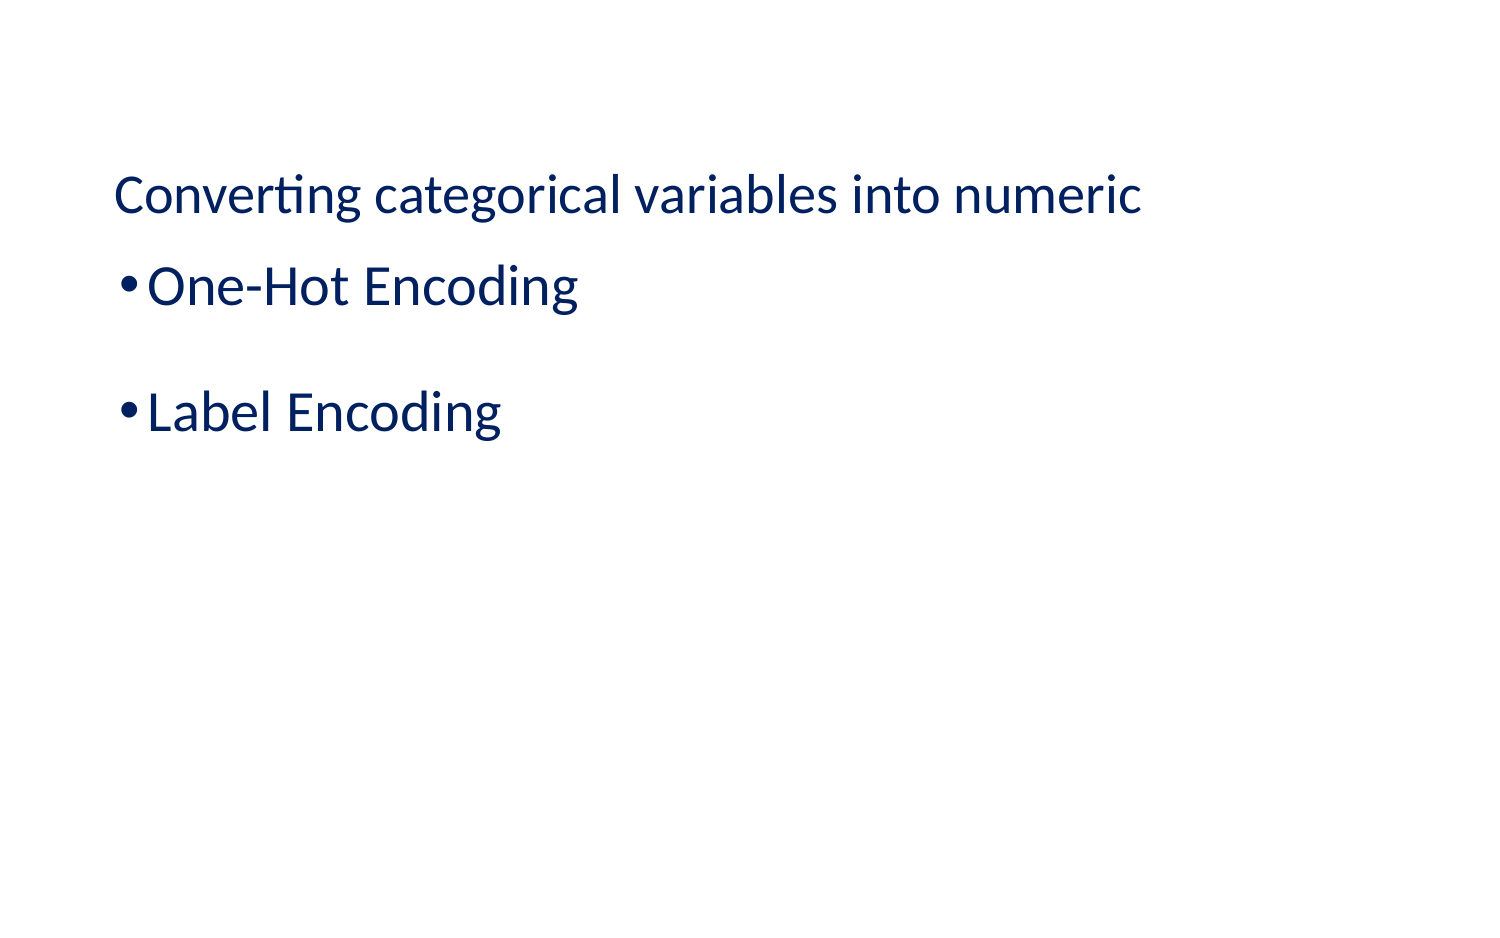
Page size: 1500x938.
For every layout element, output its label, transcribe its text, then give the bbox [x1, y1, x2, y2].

list One-Hot Encoding Label Encoding [103, 249, 1397, 845]
title Converting categorical variables into numeric [103, 49, 1397, 232]
